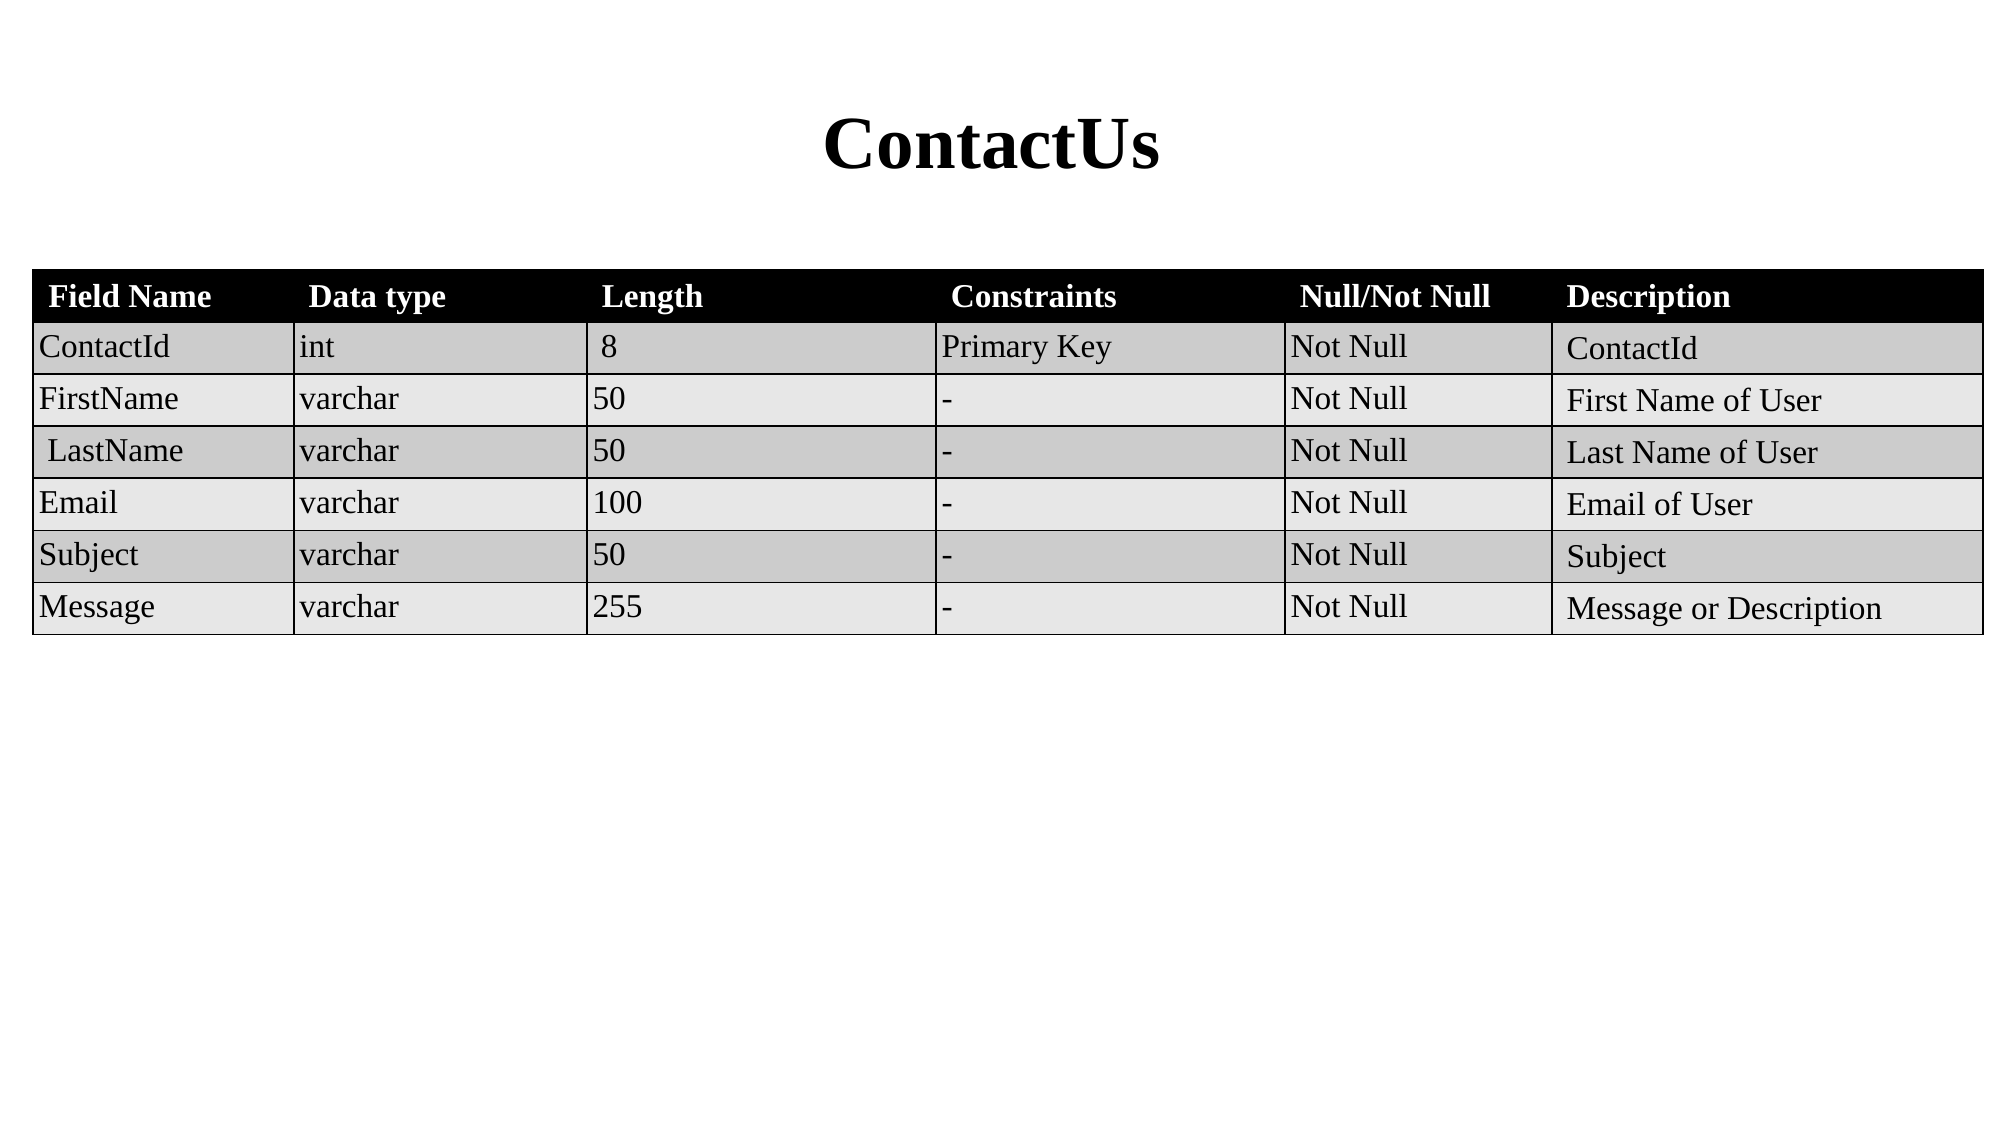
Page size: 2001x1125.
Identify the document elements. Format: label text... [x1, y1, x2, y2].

table_cell ContactId [34, 323, 293, 373]
table_cell Not Null [1286, 323, 1551, 373]
text_box ContactUs [0, 86, 1984, 191]
table_cell Last Name of User [1553, 427, 1982, 477]
table_cell ContactId [1553, 323, 1982, 373]
table_cell Email of User [1553, 479, 1982, 530]
table_cell Subject [34, 531, 293, 582]
table_cell 8 [588, 323, 935, 373]
table_cell 100 [588, 479, 935, 530]
table_cell - [937, 583, 1284, 634]
table_cell LastName [34, 427, 293, 477]
table_header Field Name [34, 271, 293, 321]
table_cell Subject [1553, 531, 1982, 582]
table_cell Message [34, 583, 293, 634]
table_cell Not Null [1286, 427, 1551, 477]
table_cell Email [34, 479, 293, 530]
table_cell - [937, 479, 1284, 530]
table_cell 50 [588, 427, 935, 477]
table_header Null/Not Null [1286, 271, 1551, 321]
table_cell - [937, 427, 1284, 477]
table_cell varchar [295, 375, 586, 425]
table_cell 50 [588, 531, 935, 582]
table_cell 50 [588, 375, 935, 425]
table_cell 255 [588, 583, 935, 634]
table_cell Not Null [1286, 583, 1551, 634]
table_cell Primary Key [937, 323, 1284, 373]
table_cell FirstName [34, 375, 293, 425]
table_cell varchar [295, 583, 586, 634]
table_cell - [937, 531, 1284, 582]
table_cell varchar [295, 479, 586, 530]
table_cell Not Null [1286, 531, 1551, 582]
table_header Description [1553, 271, 1982, 321]
table_header Constraints [937, 271, 1284, 321]
table_cell Not Null [1286, 479, 1551, 530]
table_cell Not Null [1286, 375, 1551, 425]
table_cell int [295, 323, 586, 373]
table_header Length [588, 271, 935, 321]
table_header Data type [295, 271, 586, 321]
table_cell First Name of User [1553, 375, 1982, 425]
table_cell Message or Description [1553, 583, 1982, 634]
table_cell varchar [295, 531, 586, 582]
table_cell - [937, 375, 1284, 425]
table_cell varchar [295, 427, 586, 477]
